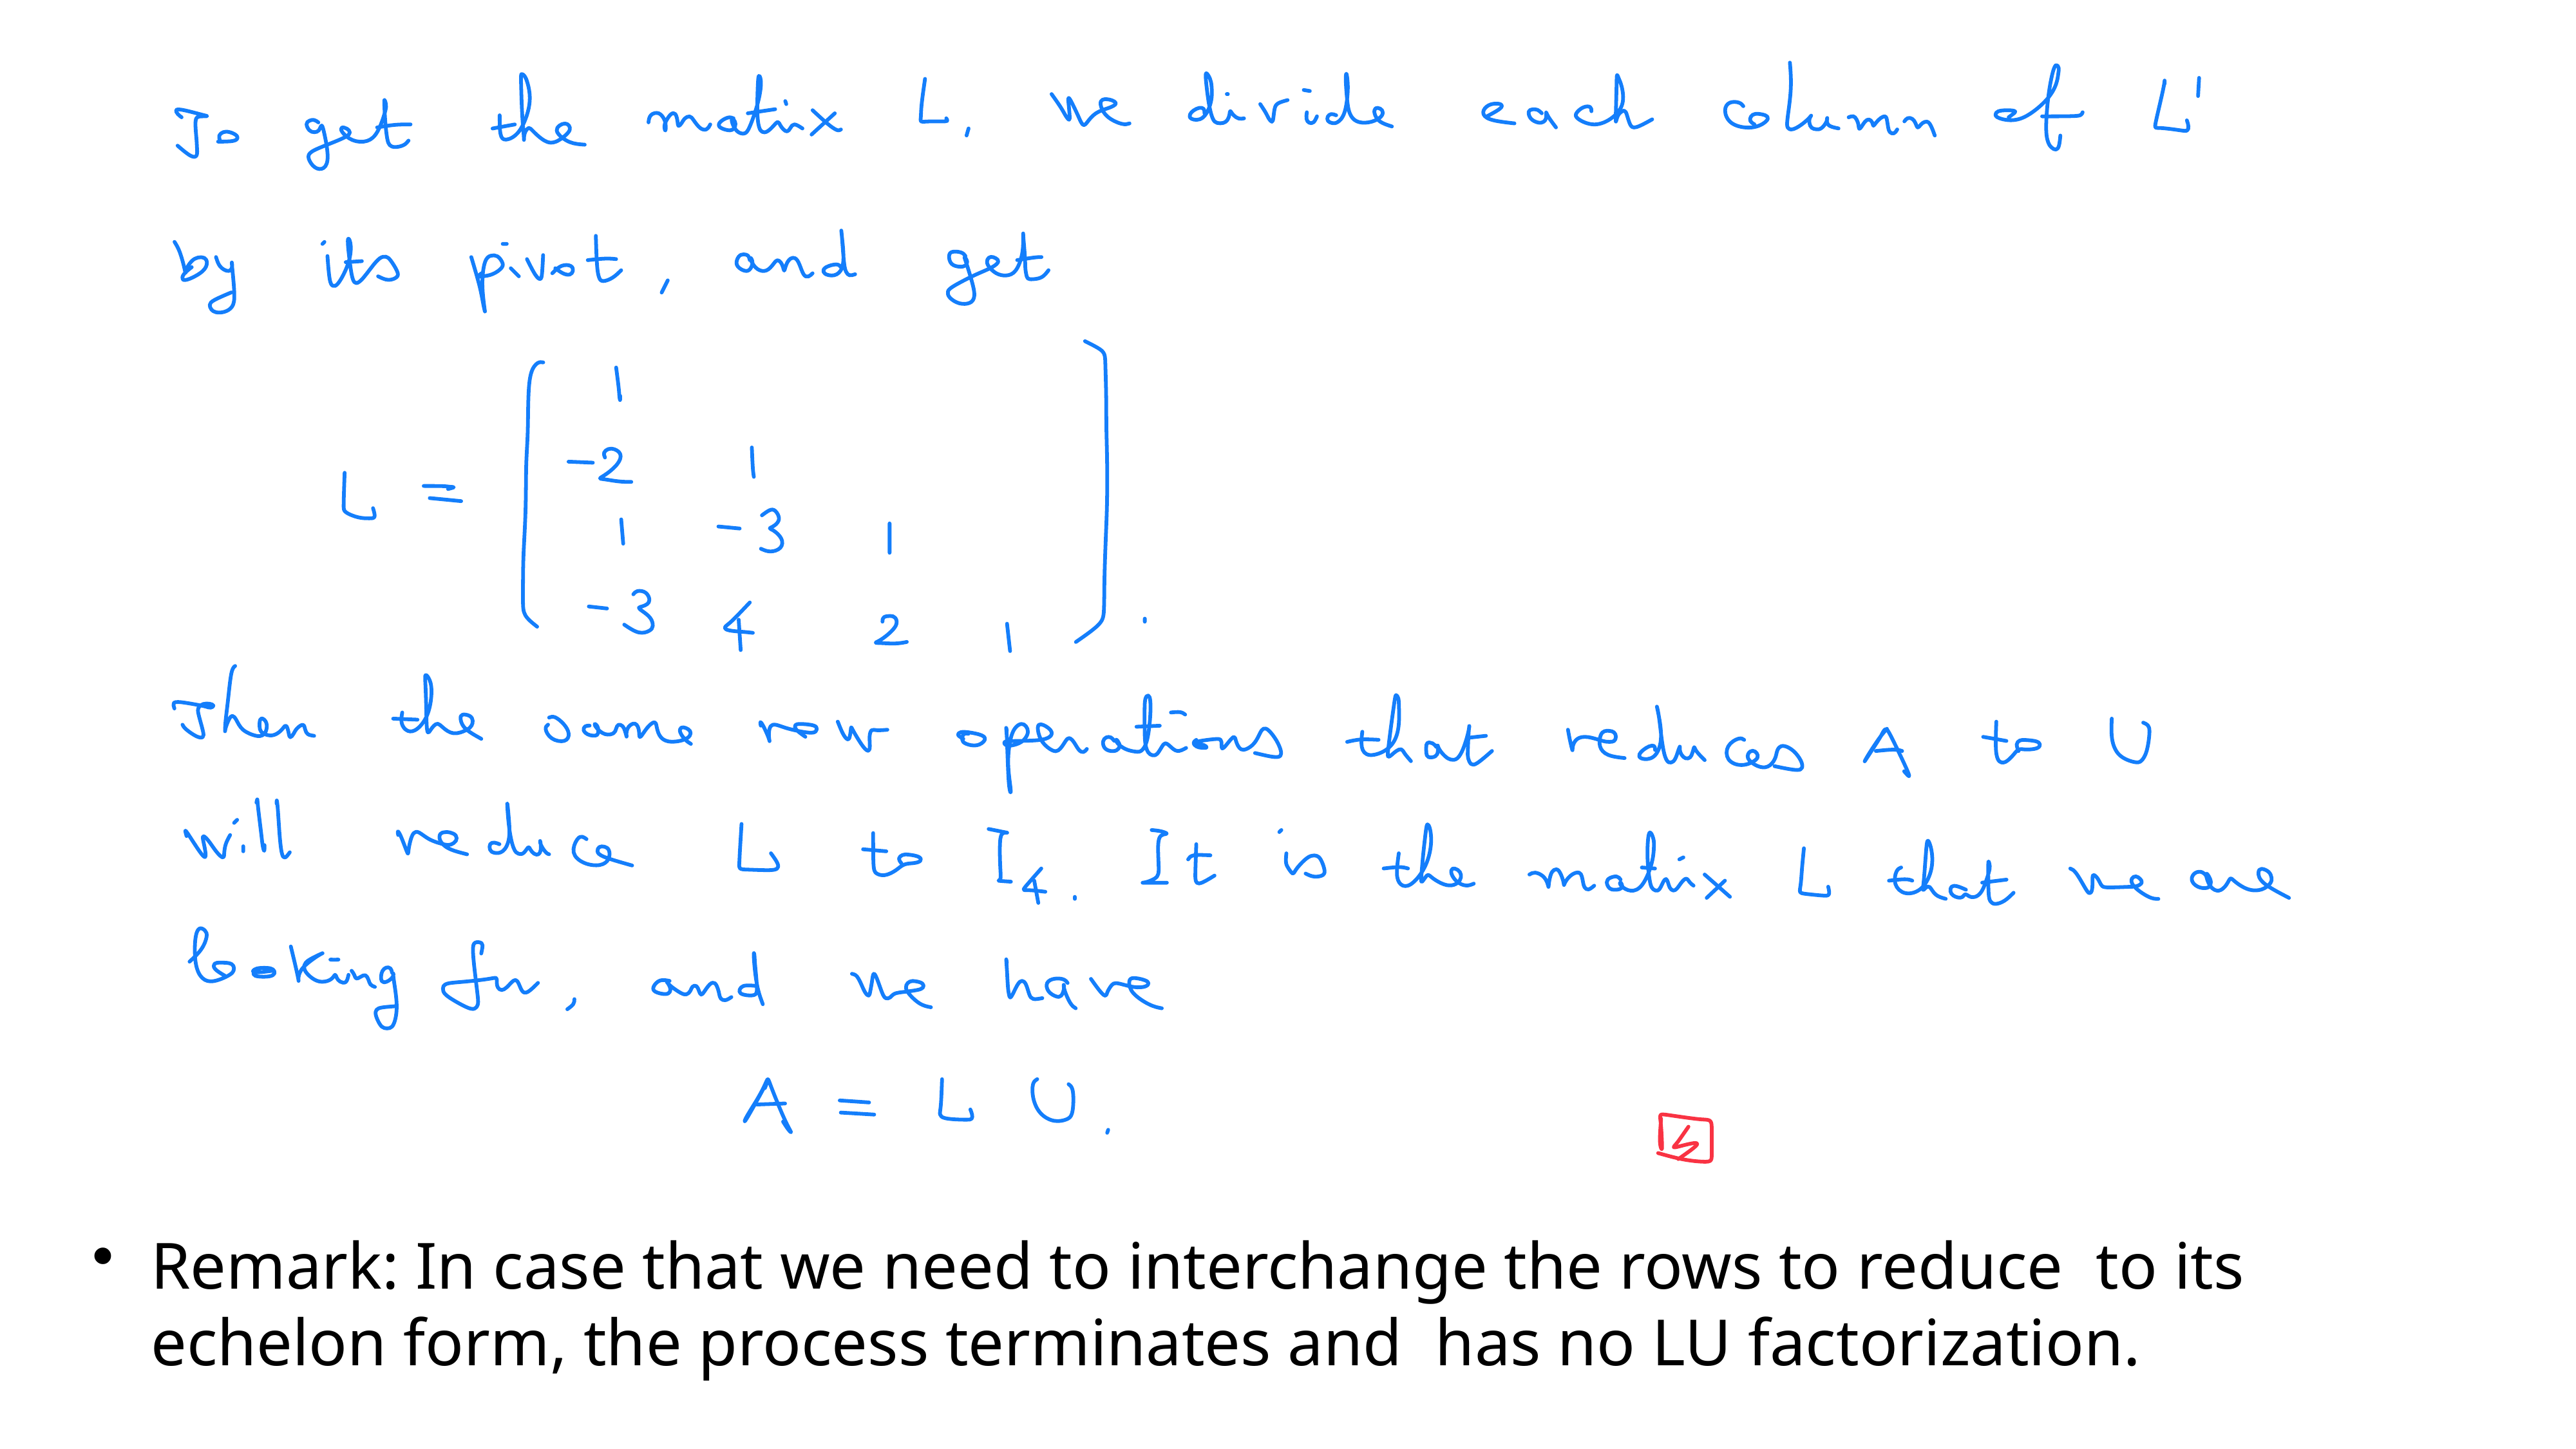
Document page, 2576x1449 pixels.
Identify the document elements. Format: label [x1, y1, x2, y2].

text_box [173, 62, 2289, 1162]
